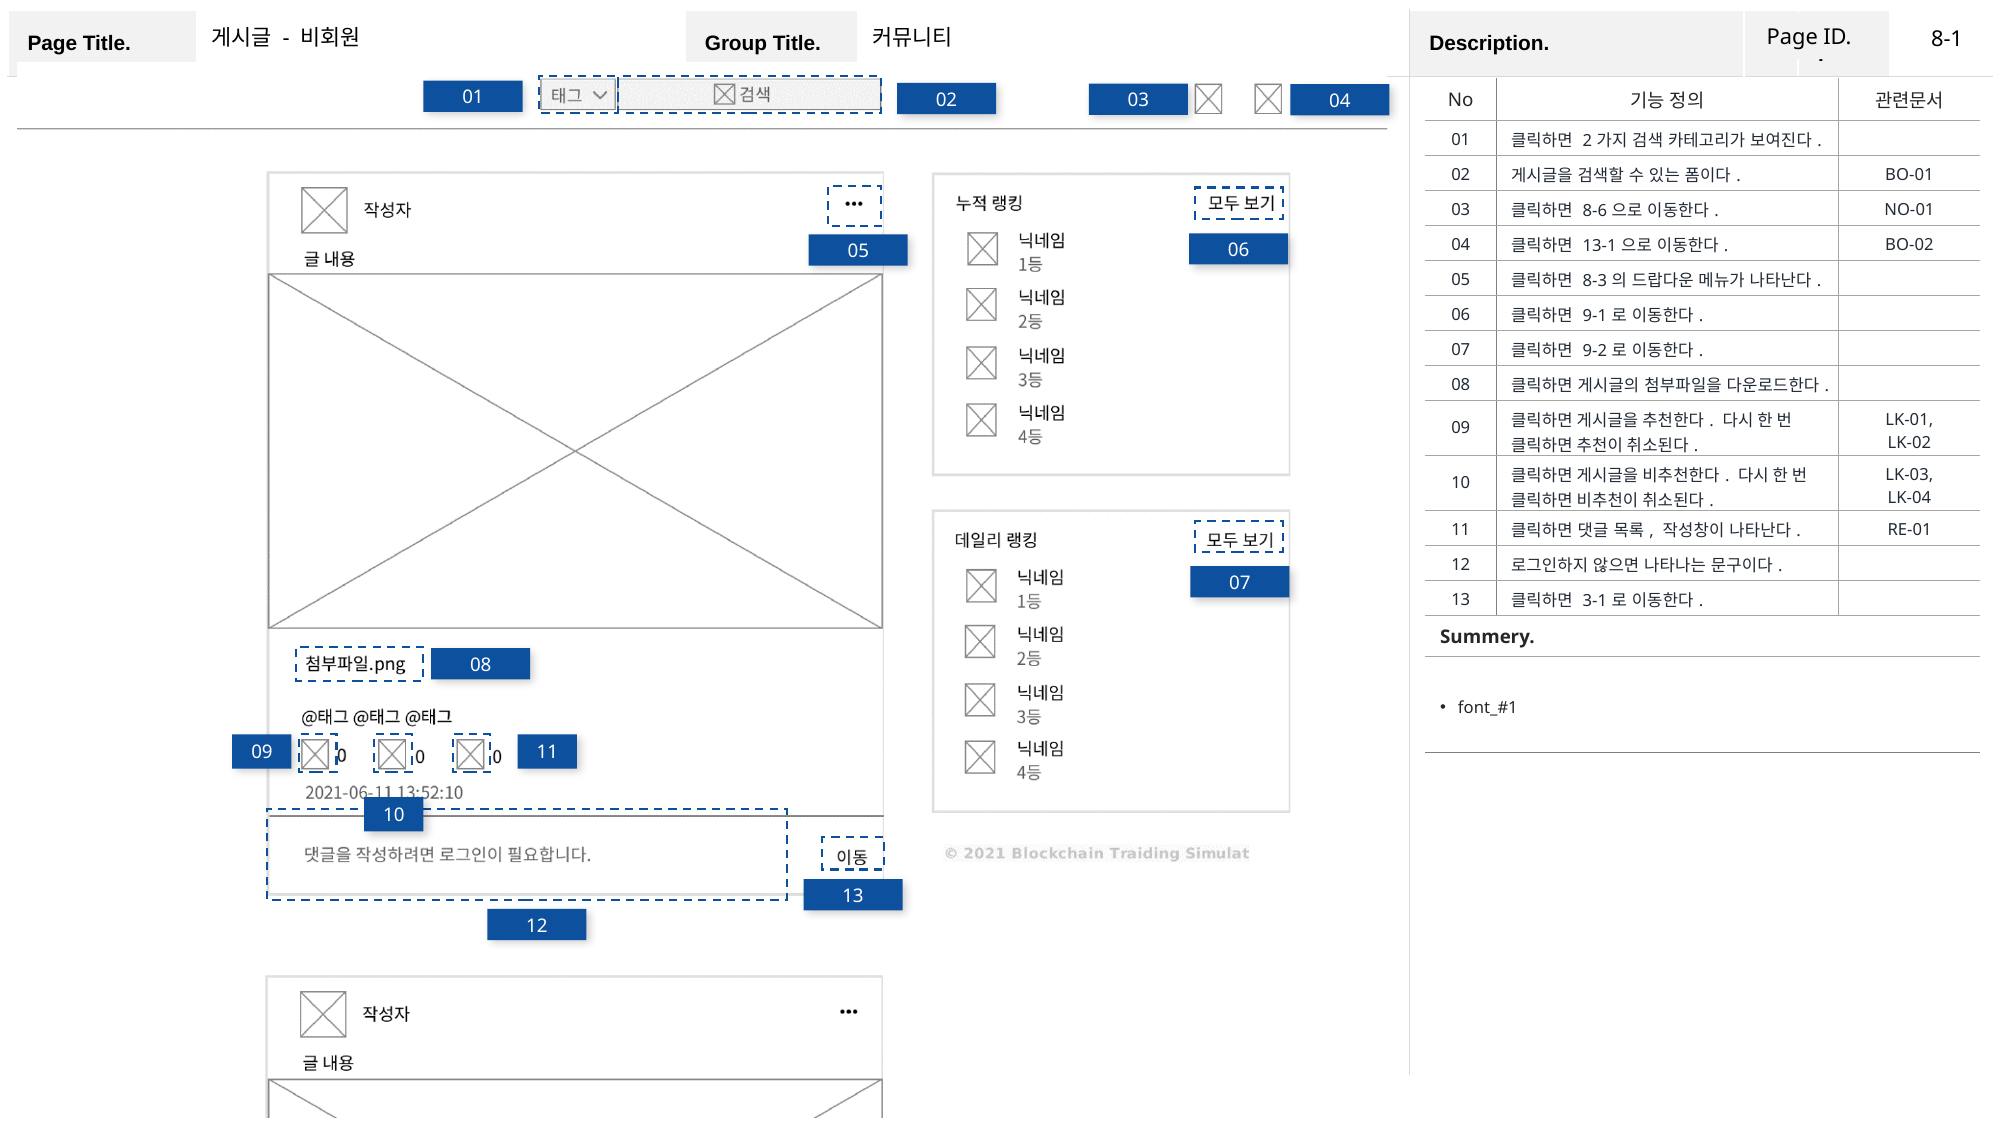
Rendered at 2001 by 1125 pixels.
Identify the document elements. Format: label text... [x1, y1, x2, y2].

table_cell 클릭하면 9-2로 이동한다. [1497, 331, 1838, 365]
table_cell font_#1 [1425, 657, 1980, 752]
table_cell 01 [1425, 121, 1496, 155]
table_header 기능 정의 [1497, 78, 1838, 120]
table_cell [1839, 546, 1980, 580]
table_cell 클릭하면 게시글의 첨부파일을 다운로드한다. [1497, 366, 1838, 400]
table_header No [1425, 78, 1496, 120]
table_cell BO-02 [1839, 226, 1980, 260]
table_cell BO-01 [1839, 156, 1980, 190]
table_cell 클릭하면 8-3의 드랍다운 메뉴가 나타난다. [1497, 261, 1838, 295]
picture [16, 61, 1388, 1118]
table_cell Summery. [1425, 616, 1980, 656]
table_cell 04 [1425, 226, 1496, 260]
table_cell RE-01 [1839, 511, 1980, 545]
table_cell 클릭하면 게시글을 비추천한다. 다시 한 번 클릭하면 비추천이 취소된다. [1497, 456, 1838, 510]
text_box 8-1 [1916, 17, 1978, 59]
table_cell 클릭하면 9-1로 이동한다. [1497, 296, 1838, 330]
table_cell 13 [1425, 581, 1496, 615]
table_cell 07 [1425, 331, 1496, 365]
table_cell 08 [1425, 366, 1496, 400]
table_cell [1839, 296, 1980, 330]
text_box Page ID. [1749, 10, 1888, 61]
table_cell 03 [1425, 191, 1496, 225]
table_cell [1839, 581, 1980, 615]
table_cell 09 [1425, 401, 1496, 455]
list 게시글 - 비회원 [196, 18, 684, 55]
table_cell LK-01, LK-02 [1839, 401, 1980, 455]
table_cell 게시글을 검색할 수 있는 폼이다. [1497, 156, 1838, 190]
text_box Page ID. [1730, 10, 1739, 61]
table_cell 클릭하면 13-1으로 이동한다. [1497, 226, 1838, 260]
list 커뮤니티 [858, 18, 1405, 55]
table_cell 11 [1425, 511, 1496, 545]
table_cell 클릭하면 3-1로 이동한다. [1497, 581, 1838, 615]
table_cell 로그인하지 않으면 나타나는 문구이다. [1497, 546, 1838, 580]
table_cell 클릭하면 게시글을 추천한다. 다시 한 번 클릭하면 추천이 취소된다. [1497, 401, 1838, 455]
table_cell 05 [1425, 261, 1496, 295]
table_cell 클릭하면 2가지 검색 카테고리가 보여진다. [1497, 121, 1838, 155]
table_cell [1839, 366, 1980, 400]
table_cell [1839, 121, 1980, 155]
table_cell NO-01 [1839, 191, 1980, 225]
table_cell [1839, 261, 1980, 295]
table_cell [1839, 331, 1980, 365]
table_header 관련문서 [1839, 78, 1980, 120]
table_cell 클릭하면 댓글 목록, 작성창이 나타난다. [1497, 511, 1838, 545]
table_cell 12 [1425, 546, 1496, 580]
table_cell LK-03, LK-04 [1839, 456, 1980, 510]
table_cell 클릭하면 8-6으로 이동한다. [1497, 191, 1838, 225]
table_cell 10 [1425, 456, 1496, 510]
table_cell 06 [1425, 296, 1496, 330]
table_cell 02 [1425, 156, 1496, 190]
